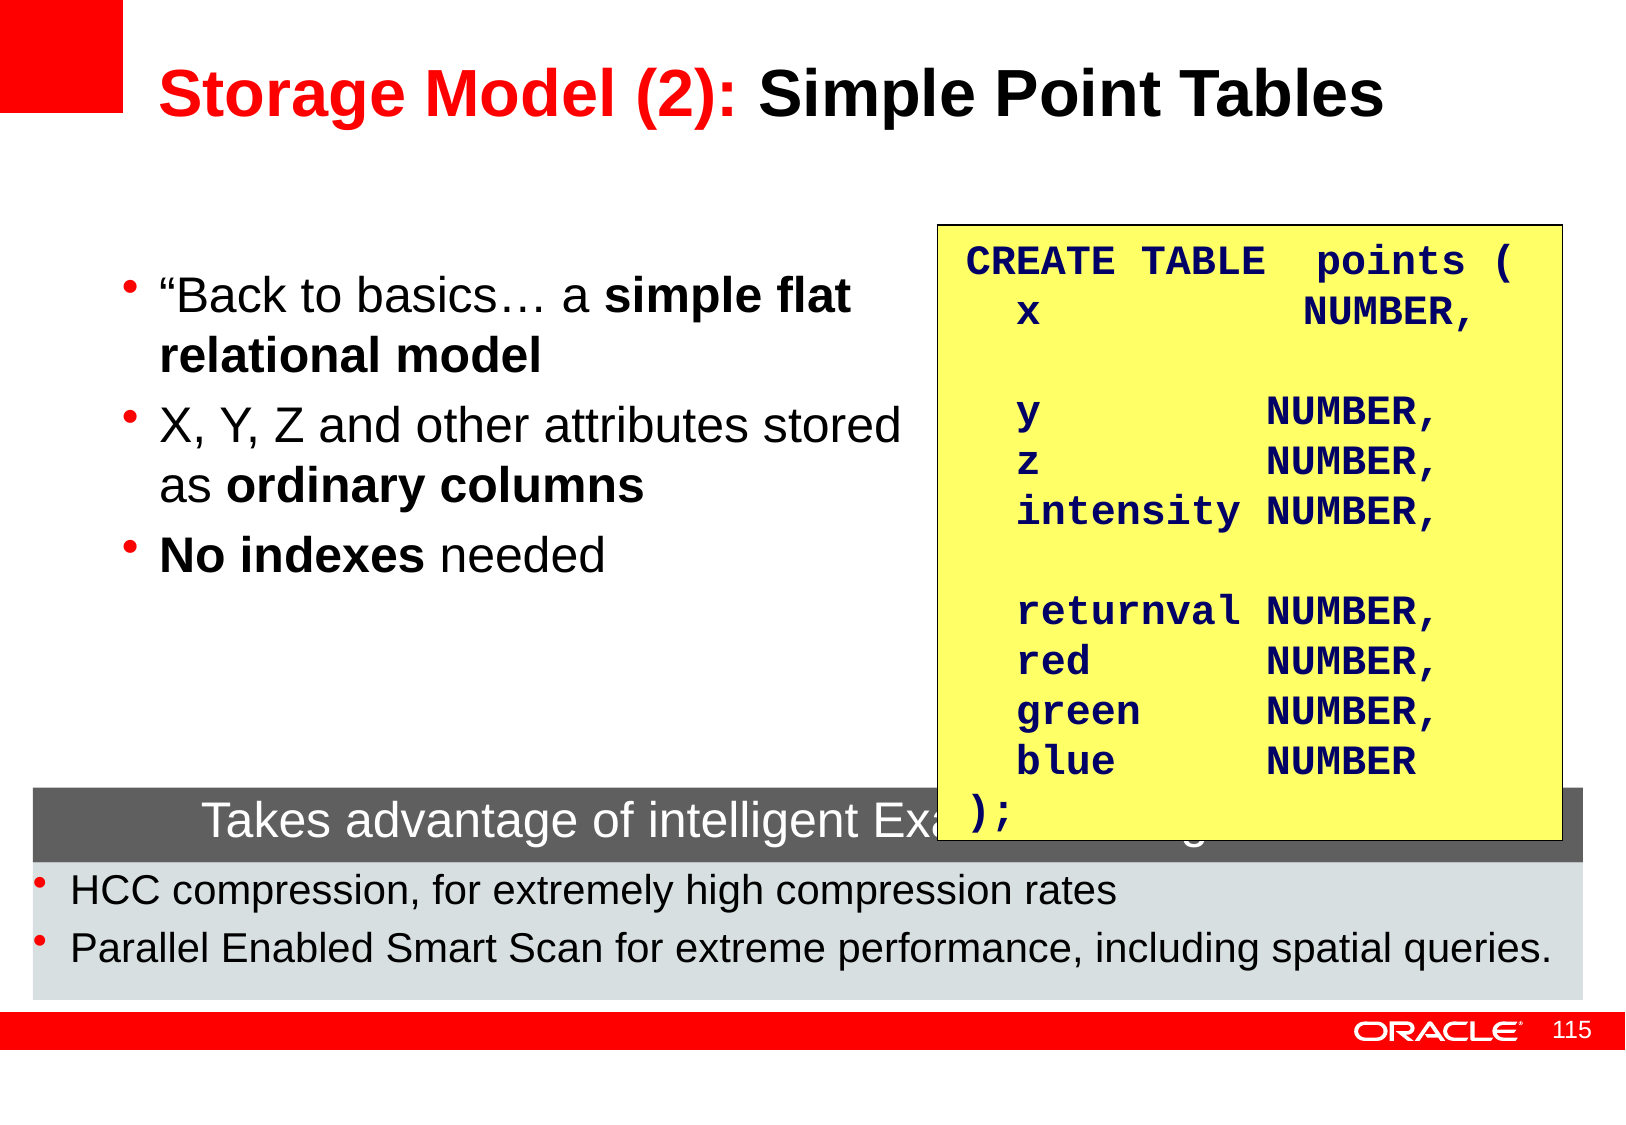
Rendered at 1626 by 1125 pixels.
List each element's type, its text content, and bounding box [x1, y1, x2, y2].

list Takes advantage of intelligent Exadata storage servers [32, 787, 1584, 863]
picture [0, 1012, 1625, 1050]
picture [0, 0, 123, 113]
title Storage Model (2): Simple Point Tables [157, 49, 1506, 205]
list HCC compression, for extremely high compression rates Parallel Enabled Smart Scan for extreme performance, including spatial queries. [32, 863, 1584, 1001]
text_box CREATE TABLE points ( x NUMBER, y NUMBER, z NUMBER, intensity NUMBER, returnval NUMBER, red NUMBER, green NUMBER, blue NUMBER ); [937, 225, 1563, 841]
list “Back to basics… a simple flat relational model X, Y, Z and other attributes stored as ordinary columns No indexes needed [121, 262, 926, 787]
